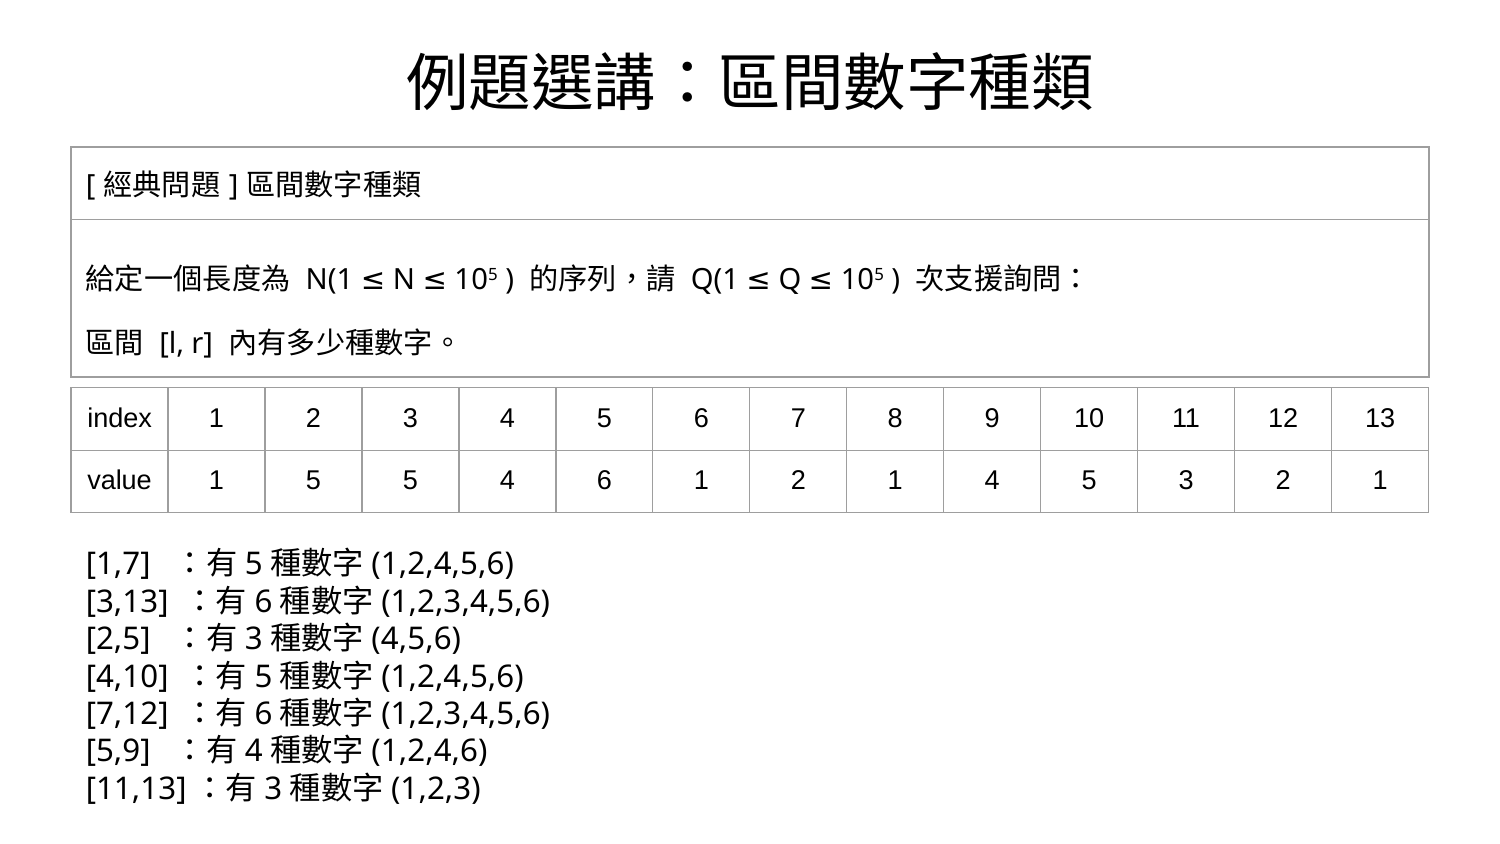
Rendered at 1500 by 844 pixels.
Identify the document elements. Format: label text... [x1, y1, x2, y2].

table_cell 5 [1041, 451, 1137, 512]
table_cell 6 [557, 451, 652, 512]
text_box 例題選講：區間數字種類 [0, 27, 1500, 128]
table_cell 1 [1332, 451, 1428, 512]
table_header 9 [944, 388, 1040, 450]
table_cell value [72, 451, 167, 512]
table_header 8 [847, 388, 943, 450]
table_cell 給定⼀個⻑度為 N(1 ≤ N ≤ 105 ) 的序列，請 Q(1 ≤ Q ≤ 105 ) 次⽀援詢問： 區間 [l, r] 內有多少種數字。 [72, 220, 1428, 376]
table_cell 2 [750, 451, 846, 512]
table_header 3 [363, 388, 458, 450]
table_header 2 [266, 388, 361, 450]
text_box [1,7] ：有5種數字(1,2,4,5,6) [3,13] ：有6種數字(1,2,3,4,5,6) [2,5] ：有3種數字(4,5,6) [4,10] ：有5種數字(1,2,4,5,6) [7,12] ：有6種數字(1,2,3,4,5,6) [5,9] ：有4種數字(1,2,4,6) [11,13]：有3種數字(1,2,3) [70, 528, 1351, 802]
table_header [經典問題]區間數字種類 [72, 148, 1428, 219]
table_header 1 [169, 388, 264, 450]
table_cell 4 [460, 451, 555, 512]
table_header 5 [557, 388, 652, 450]
table_cell 5 [363, 451, 458, 512]
table_cell 1 [169, 451, 264, 512]
table_header index [72, 388, 167, 450]
table_header 13 [1332, 388, 1428, 450]
table_header 11 [1138, 388, 1234, 450]
table_header 4 [460, 388, 555, 450]
table_cell 5 [266, 451, 361, 512]
table_cell 2 [1235, 451, 1331, 512]
table_cell 3 [1138, 451, 1234, 512]
table_header 6 [653, 388, 749, 450]
table_header 7 [750, 388, 846, 450]
table_header 12 [1235, 388, 1331, 450]
table_cell 1 [653, 451, 749, 512]
table_cell 4 [944, 451, 1040, 512]
table_header 10 [1041, 388, 1137, 450]
table_cell 1 [847, 451, 943, 512]
